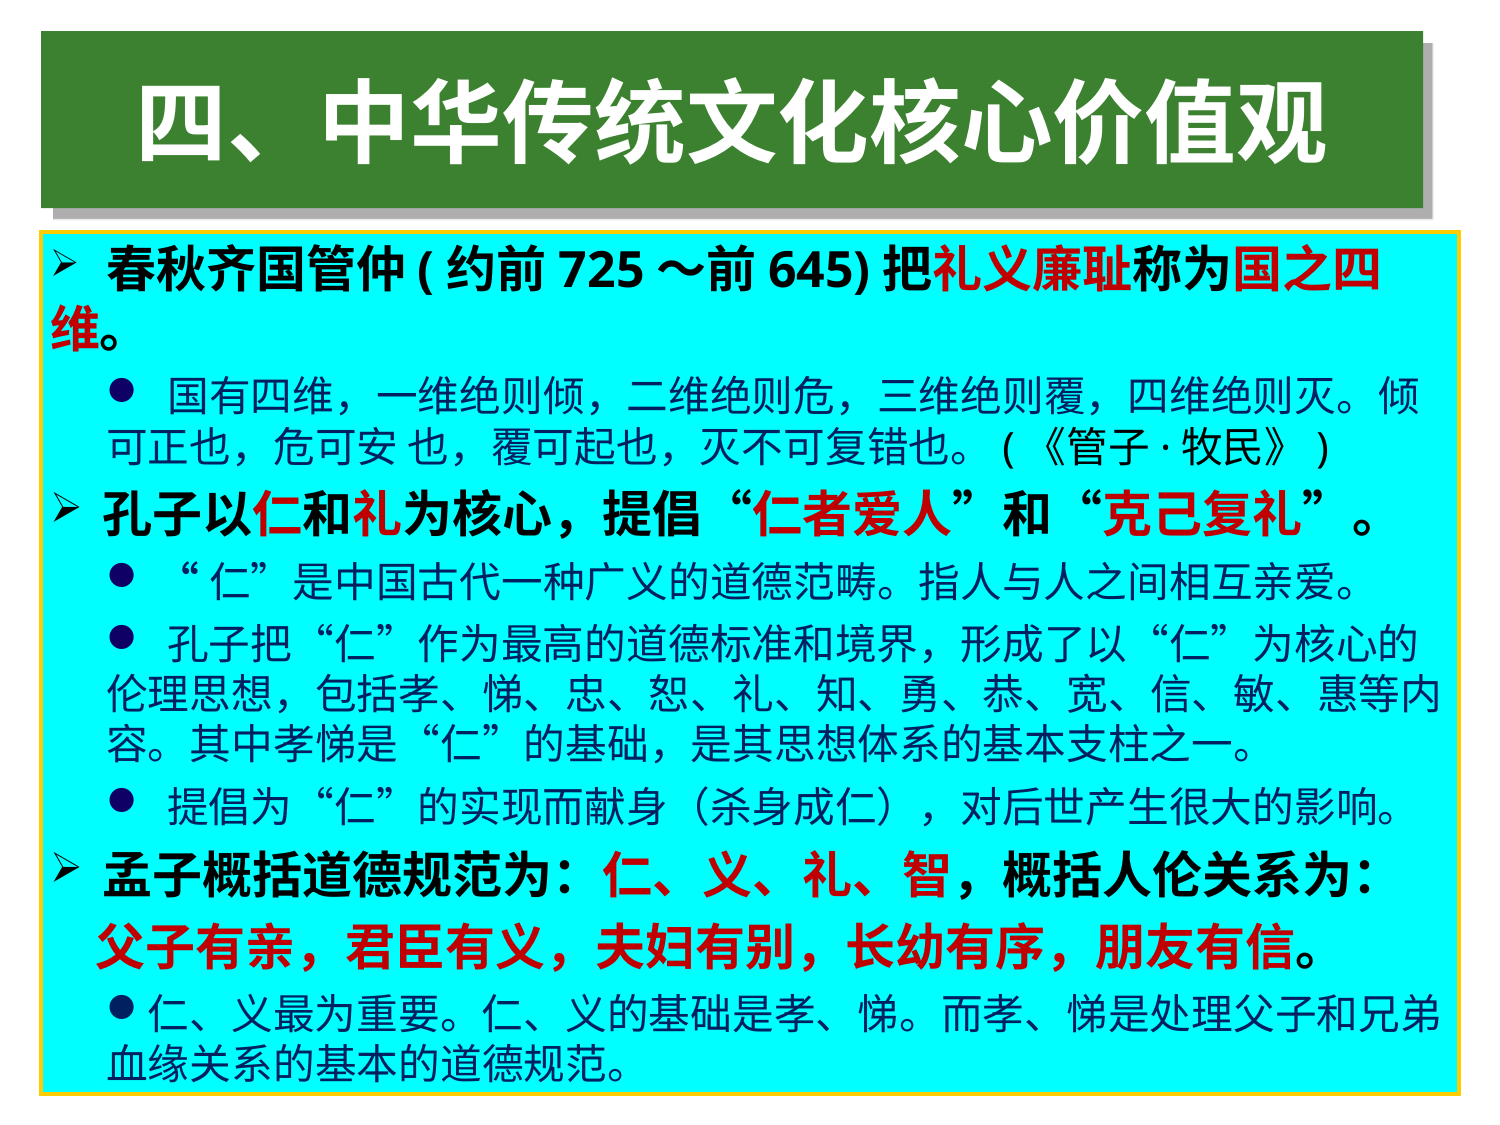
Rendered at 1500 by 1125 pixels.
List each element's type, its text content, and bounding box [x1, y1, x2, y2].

text_box 四、中华传统文化核心价值观 [41, 31, 1424, 209]
slide_number 第页，共19页 [74, 1094, 426, 1100]
text_box 春秋齐国管仲(约前725～前645)把礼义廉耻称为国之四维。 国有四维，一维绝则倾，二维绝则危，三维绝则覆，四维绝则灭。倾可正也，危可安 也，覆可起也，灭不可复错也。(《管子·牧民》) 孔子以仁和礼为核心，提倡“仁者爱人”和“克己复礼”。 “仁”是中国古代一种广义的道德范畴。指人与人之间相互亲爱。 孔子把“仁”作为最高的道德标准和境界，形成了以“仁”为核心的伦理思想，包括孝、悌、忠、恕、礼、知、勇、恭、宽、信、敏、惠等内容。其中孝悌是“仁”的基础，是其思想体系的基本支柱之一。 提倡为“仁”的实现而献身（杀身成仁），对后世产生很大的影响。 孟子概括道德规范为：仁、义、礼、智，概括人伦关系为： 父子有亲，君臣有义，夫妇有别，长幼有序，朋友有信。 仁、义最为重要。仁、义的基础是孝、悌。而孝、悌是处理父子和兄弟血缘关系的基本的道德规范。 [41, 231, 1459, 1094]
